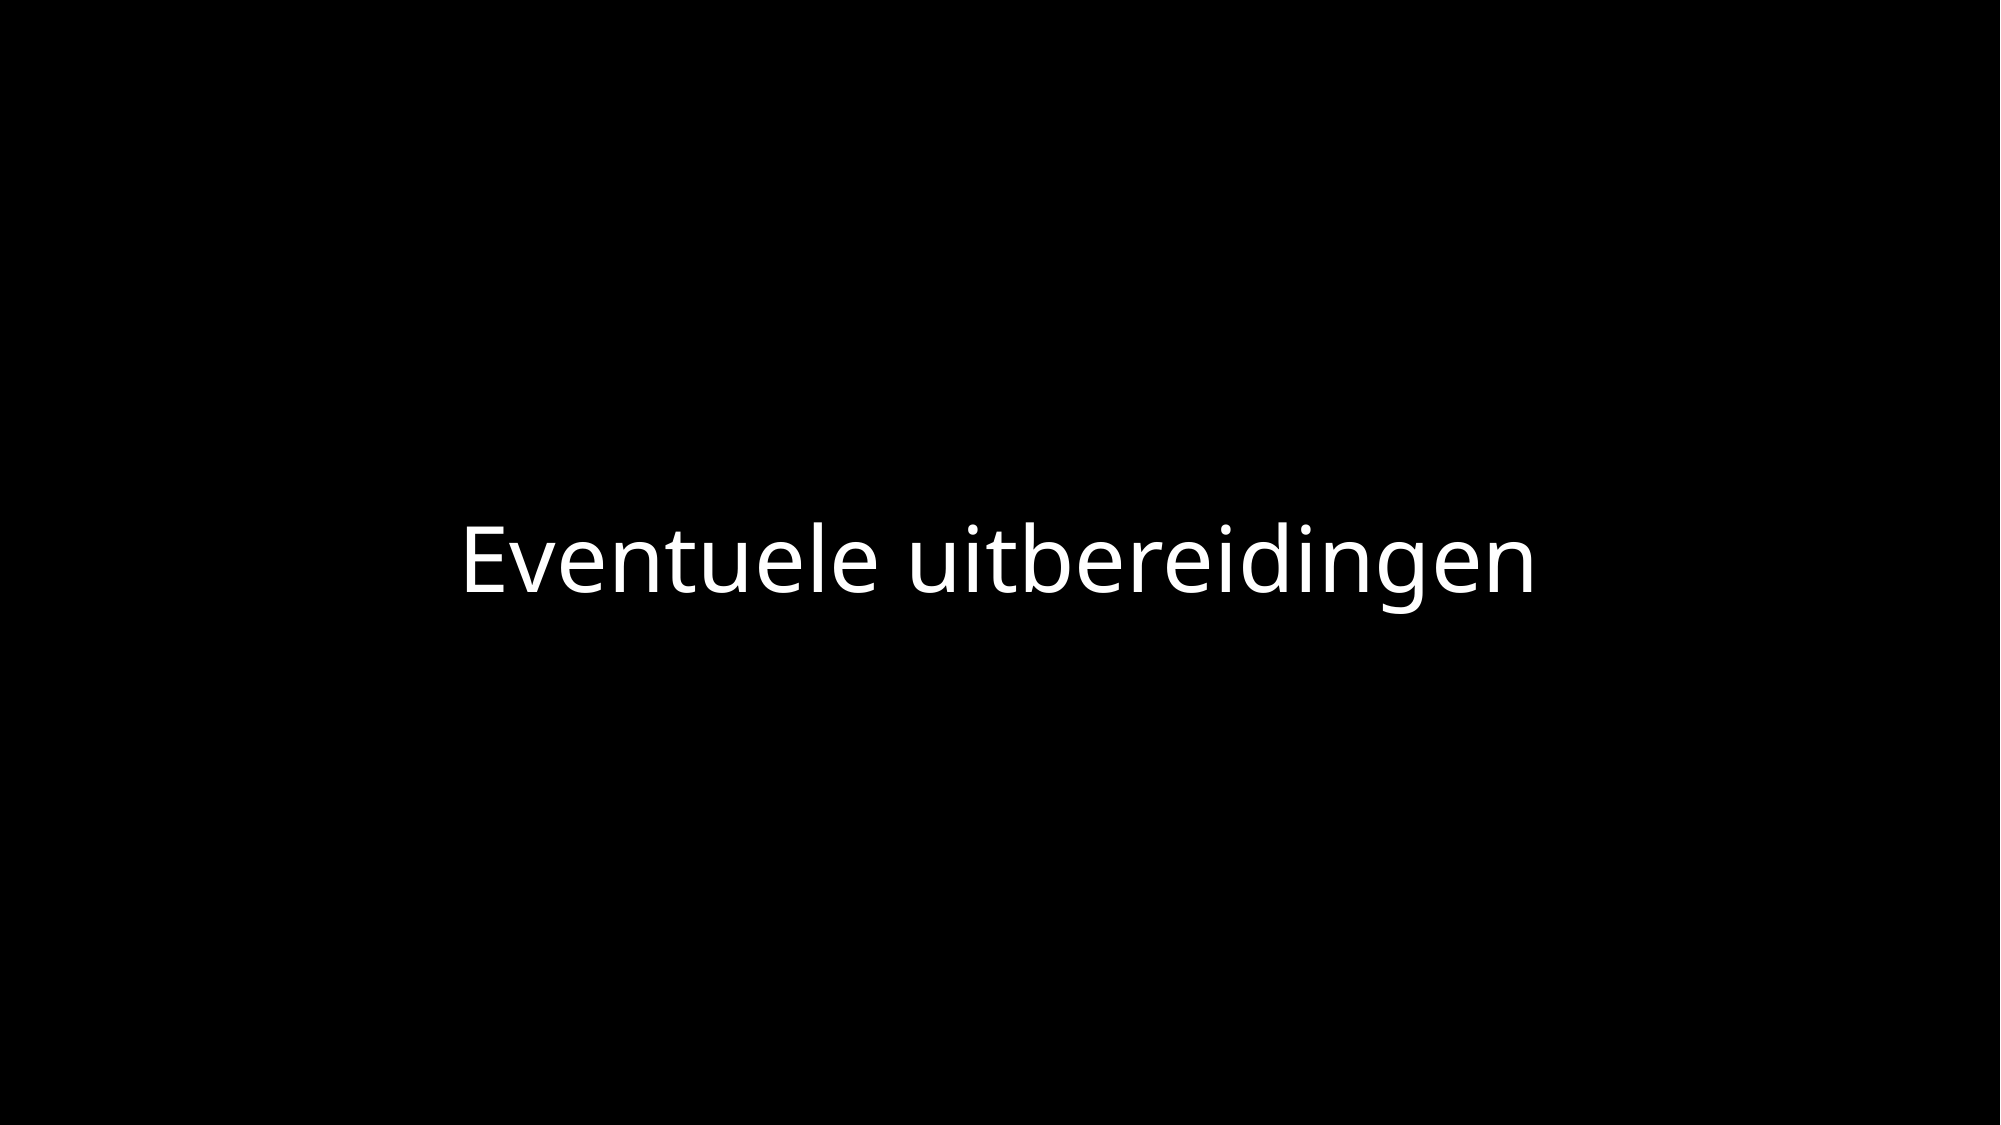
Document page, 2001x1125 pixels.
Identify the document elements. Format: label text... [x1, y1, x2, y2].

title Eventuele uitbereidingen [279, 453, 1721, 672]
